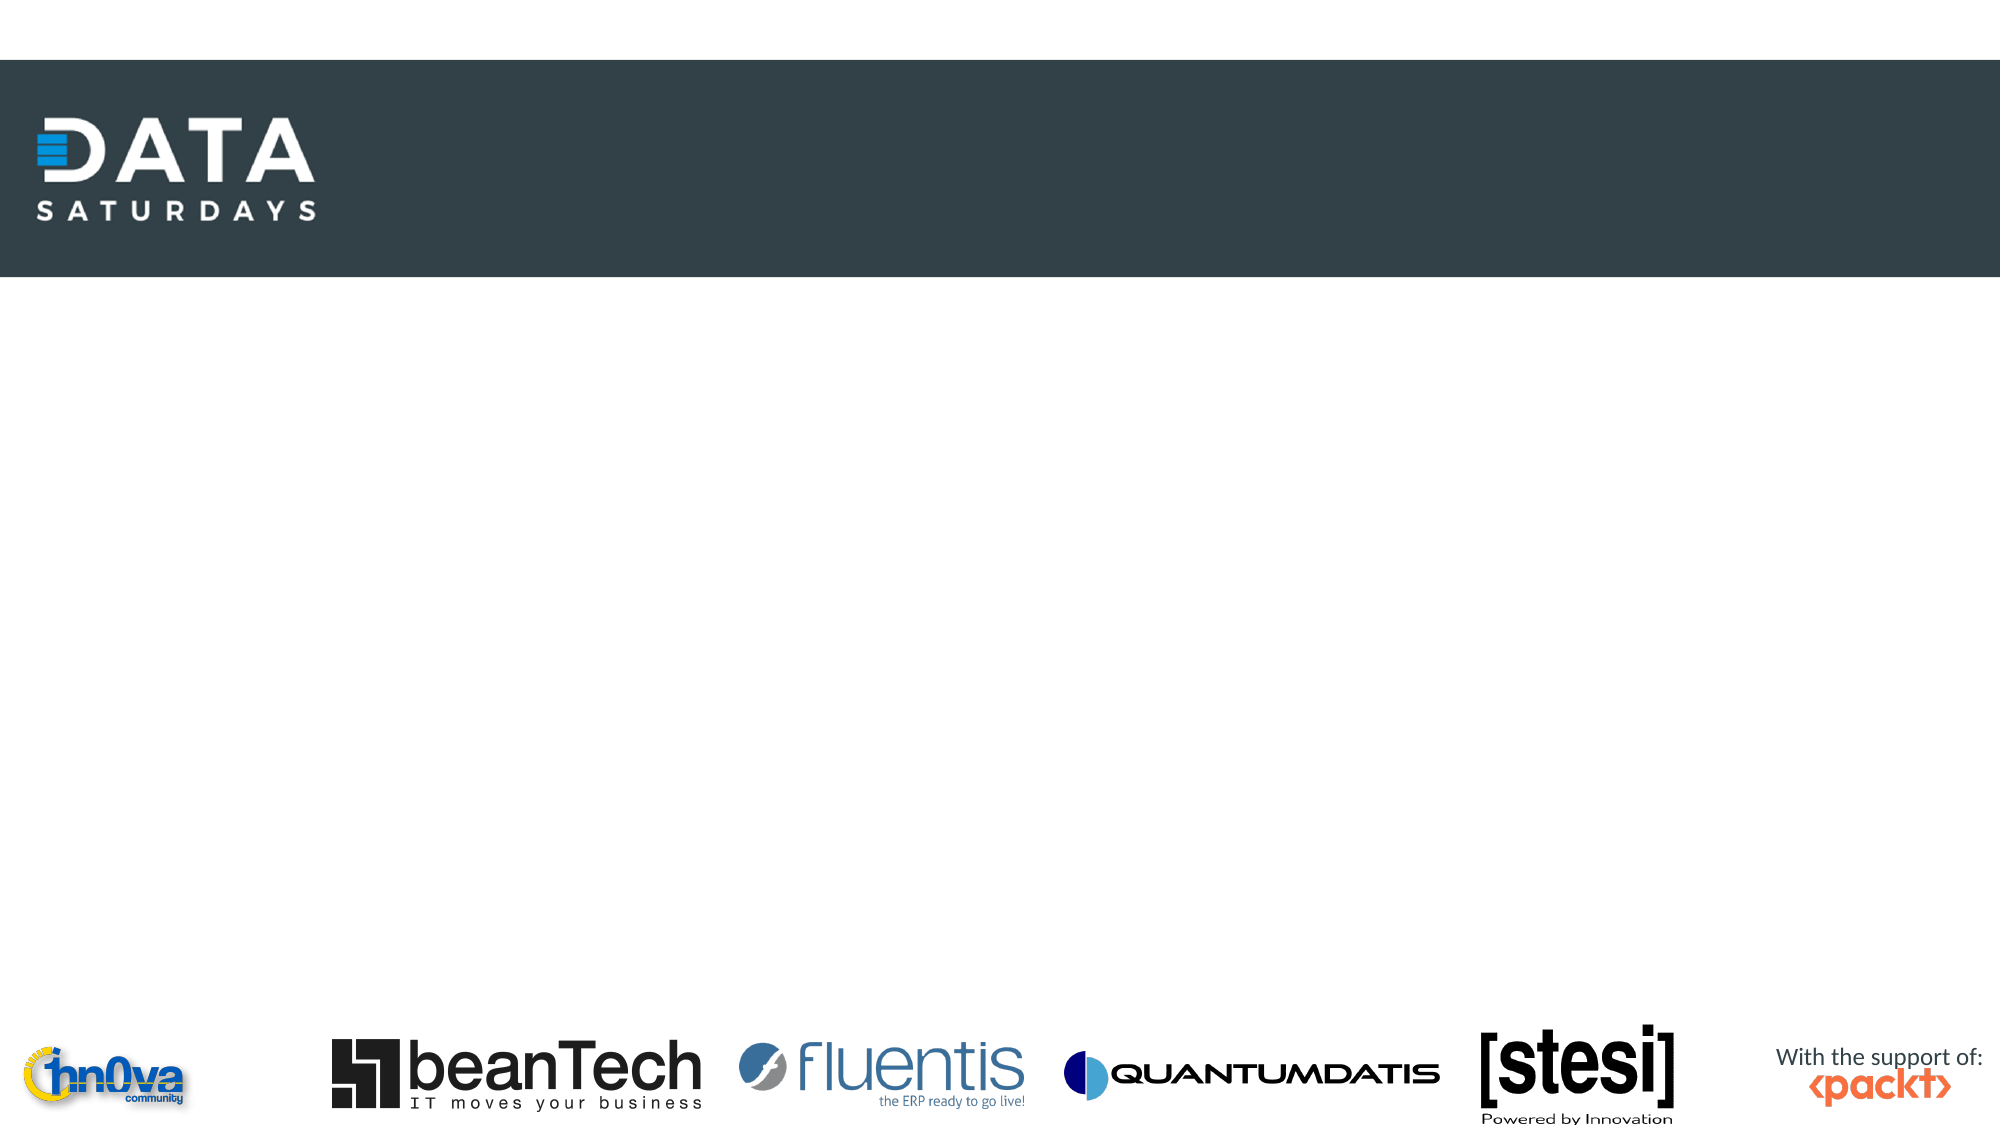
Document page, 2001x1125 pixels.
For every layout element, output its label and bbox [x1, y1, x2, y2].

picture [1479, 1023, 1676, 1125]
picture [19, 102, 332, 235]
picture [739, 1042, 1024, 1109]
picture [1809, 1068, 1951, 1107]
picture [1062, 1049, 1441, 1102]
picture [23, 1045, 184, 1106]
picture [332, 1039, 701, 1112]
